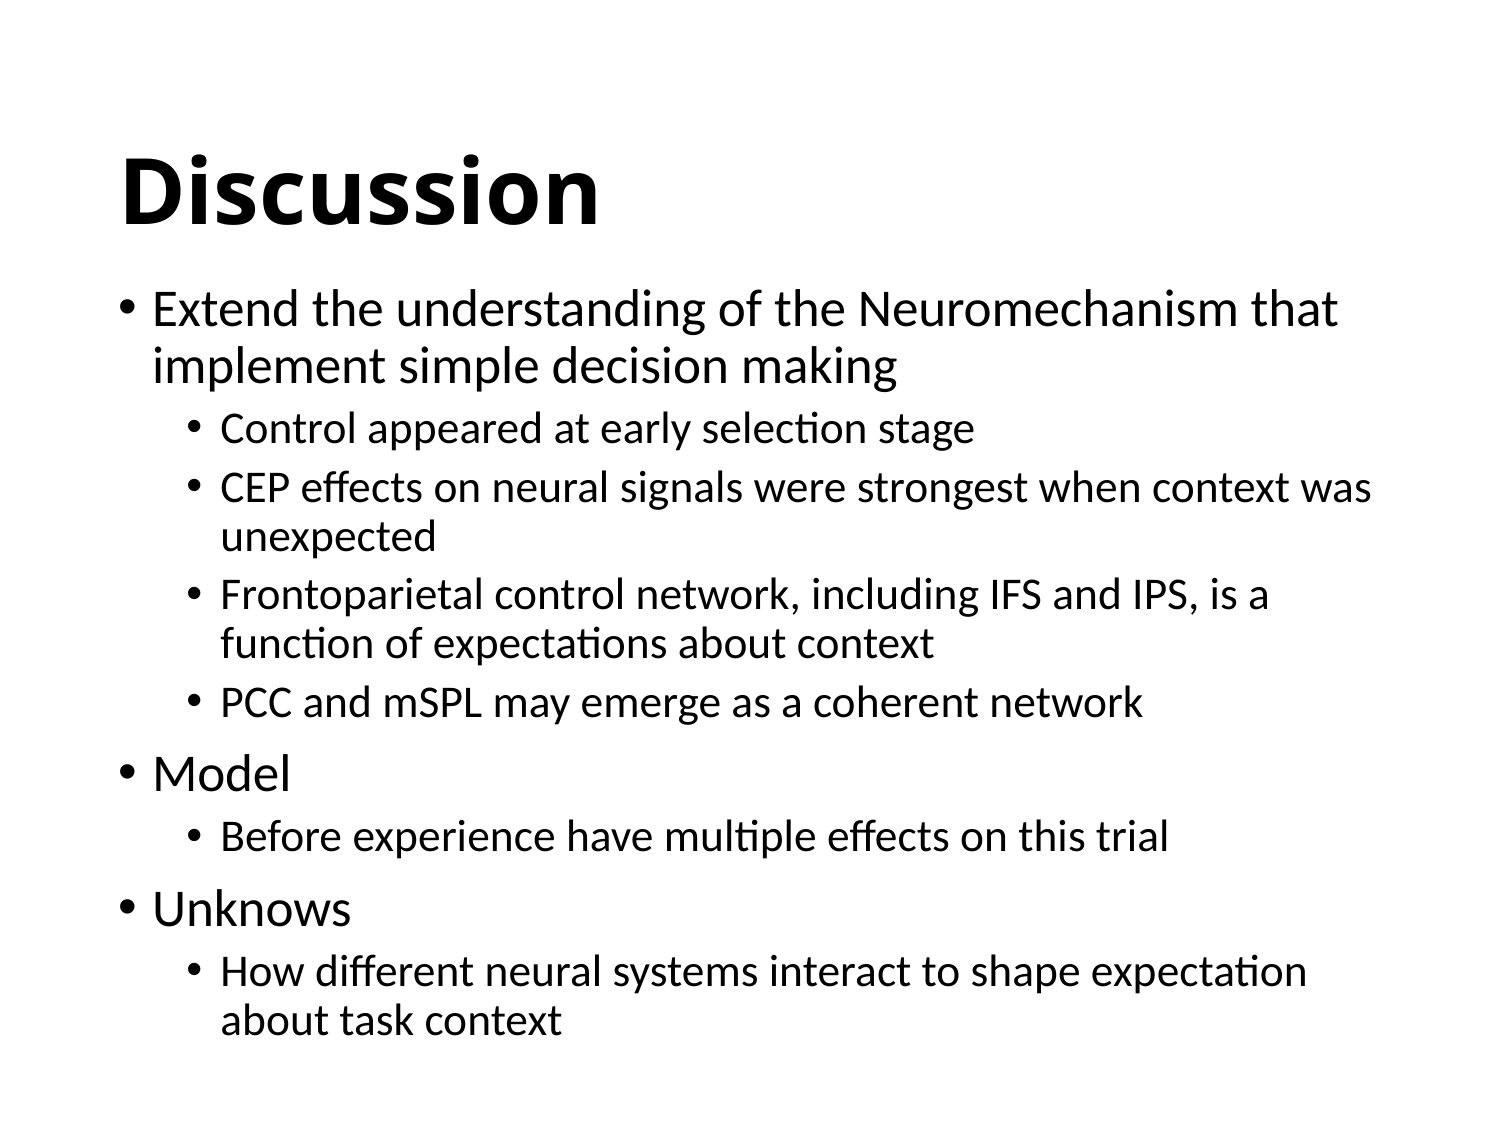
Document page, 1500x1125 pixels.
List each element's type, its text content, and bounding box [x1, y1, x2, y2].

title Discussion [103, 85, 1397, 273]
list Extend the understanding of the Neuromechanism that implement simple decision making Control appeared at early selection stage CEP effects on neural signals were strongest when context was unexpected Frontoparietal control network, including IFS and IPS, is a function of expectations about context PCC and mSPL may emerge as a coherent network Model Before experience have multiple effects on this trial Unknows How different neural systems interact to shape expectation about task context [103, 273, 1397, 1061]
